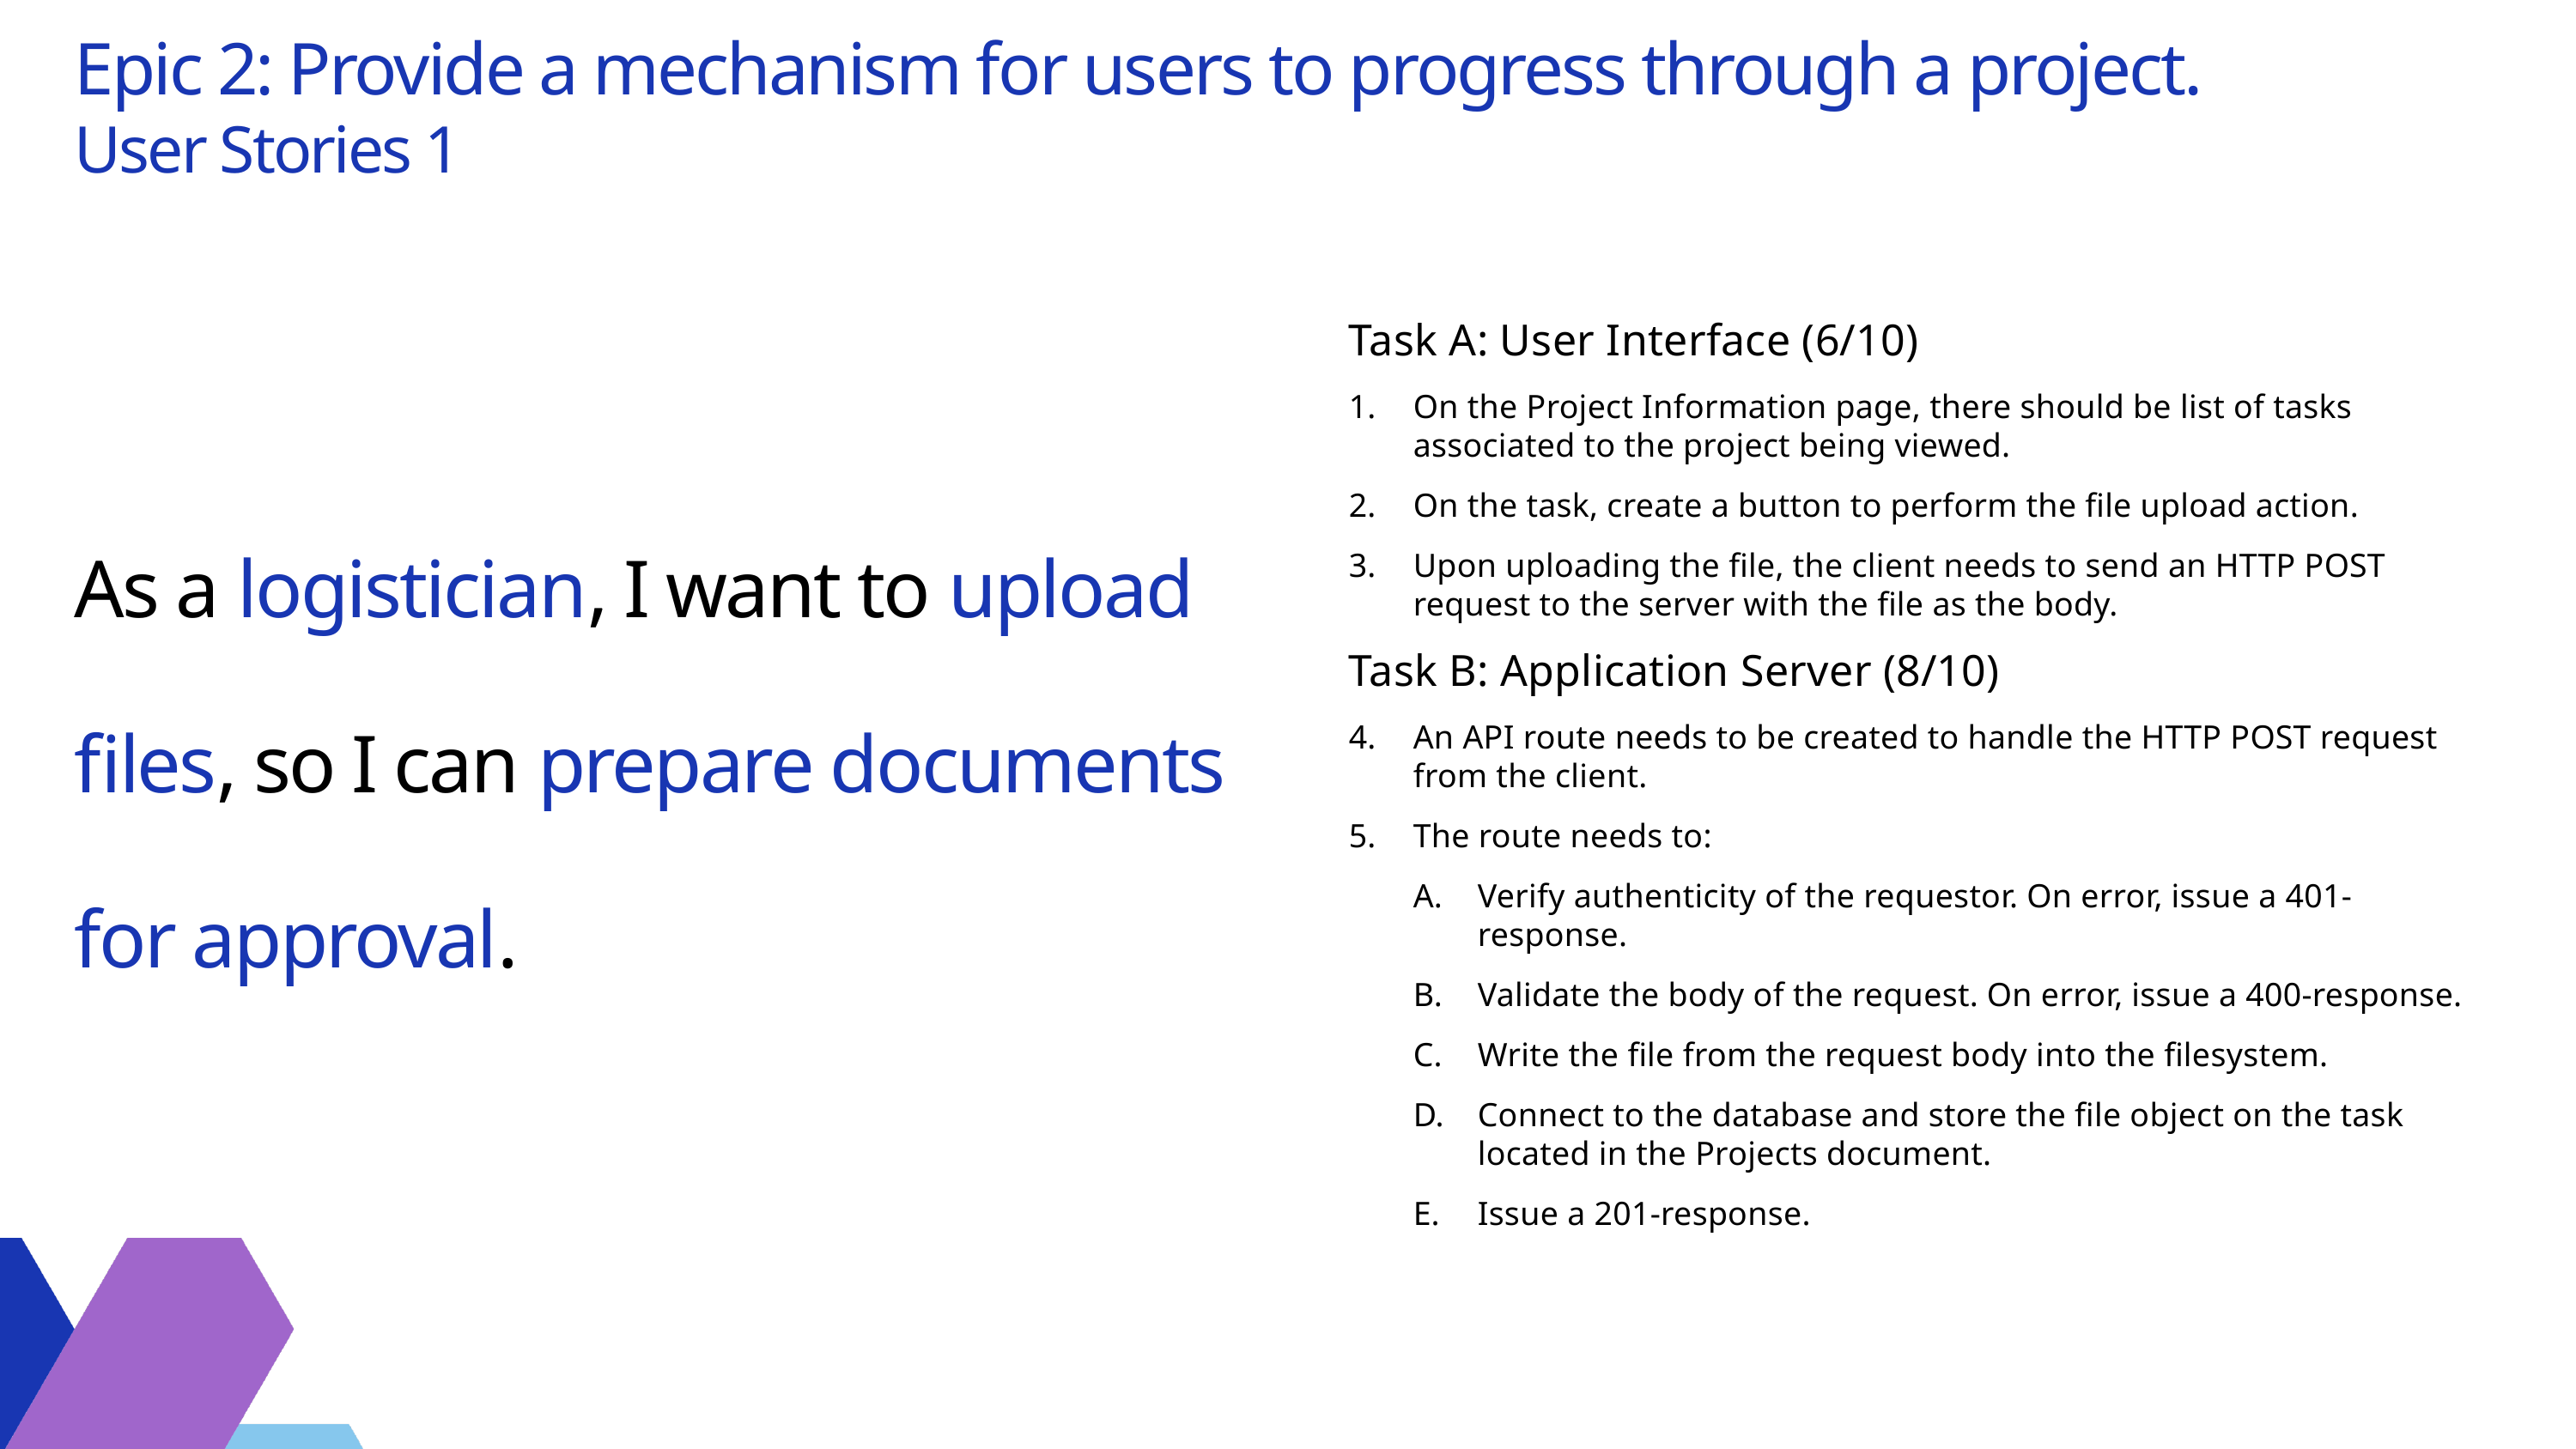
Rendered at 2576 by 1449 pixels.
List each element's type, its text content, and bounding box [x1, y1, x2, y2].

text_box As a logistician, I want to upload files, so I can prepare documents for approval. [74, 458, 1228, 984]
text_box Task A: User Interface (6/10) On the Project Information page, there should be list of tasks associated to the project being viewed. On the task, create a button to perform the file upload action. Upon uploading the file, the client needs to send an HTTP POST request to the server with the file as the body. Task B: Application Server (8/10) An API route needs to be created to handle the HTTP POST request from the client. The route needs to: Verify authenticity of the requestor. On error, issue a 401-response. Validate the body of the request. On error, issue a 400-response. Write the file from the request body into the filesystem. Connect to the database and store the file object on the task located in the Projects document. Issue a 201-response. [1348, 312, 2502, 1232]
text_box Epic 2: Provide a mechanism for users to progress through a project. User Stories 1 [74, 22, 2273, 186]
picture [0, 1237, 404, 1449]
